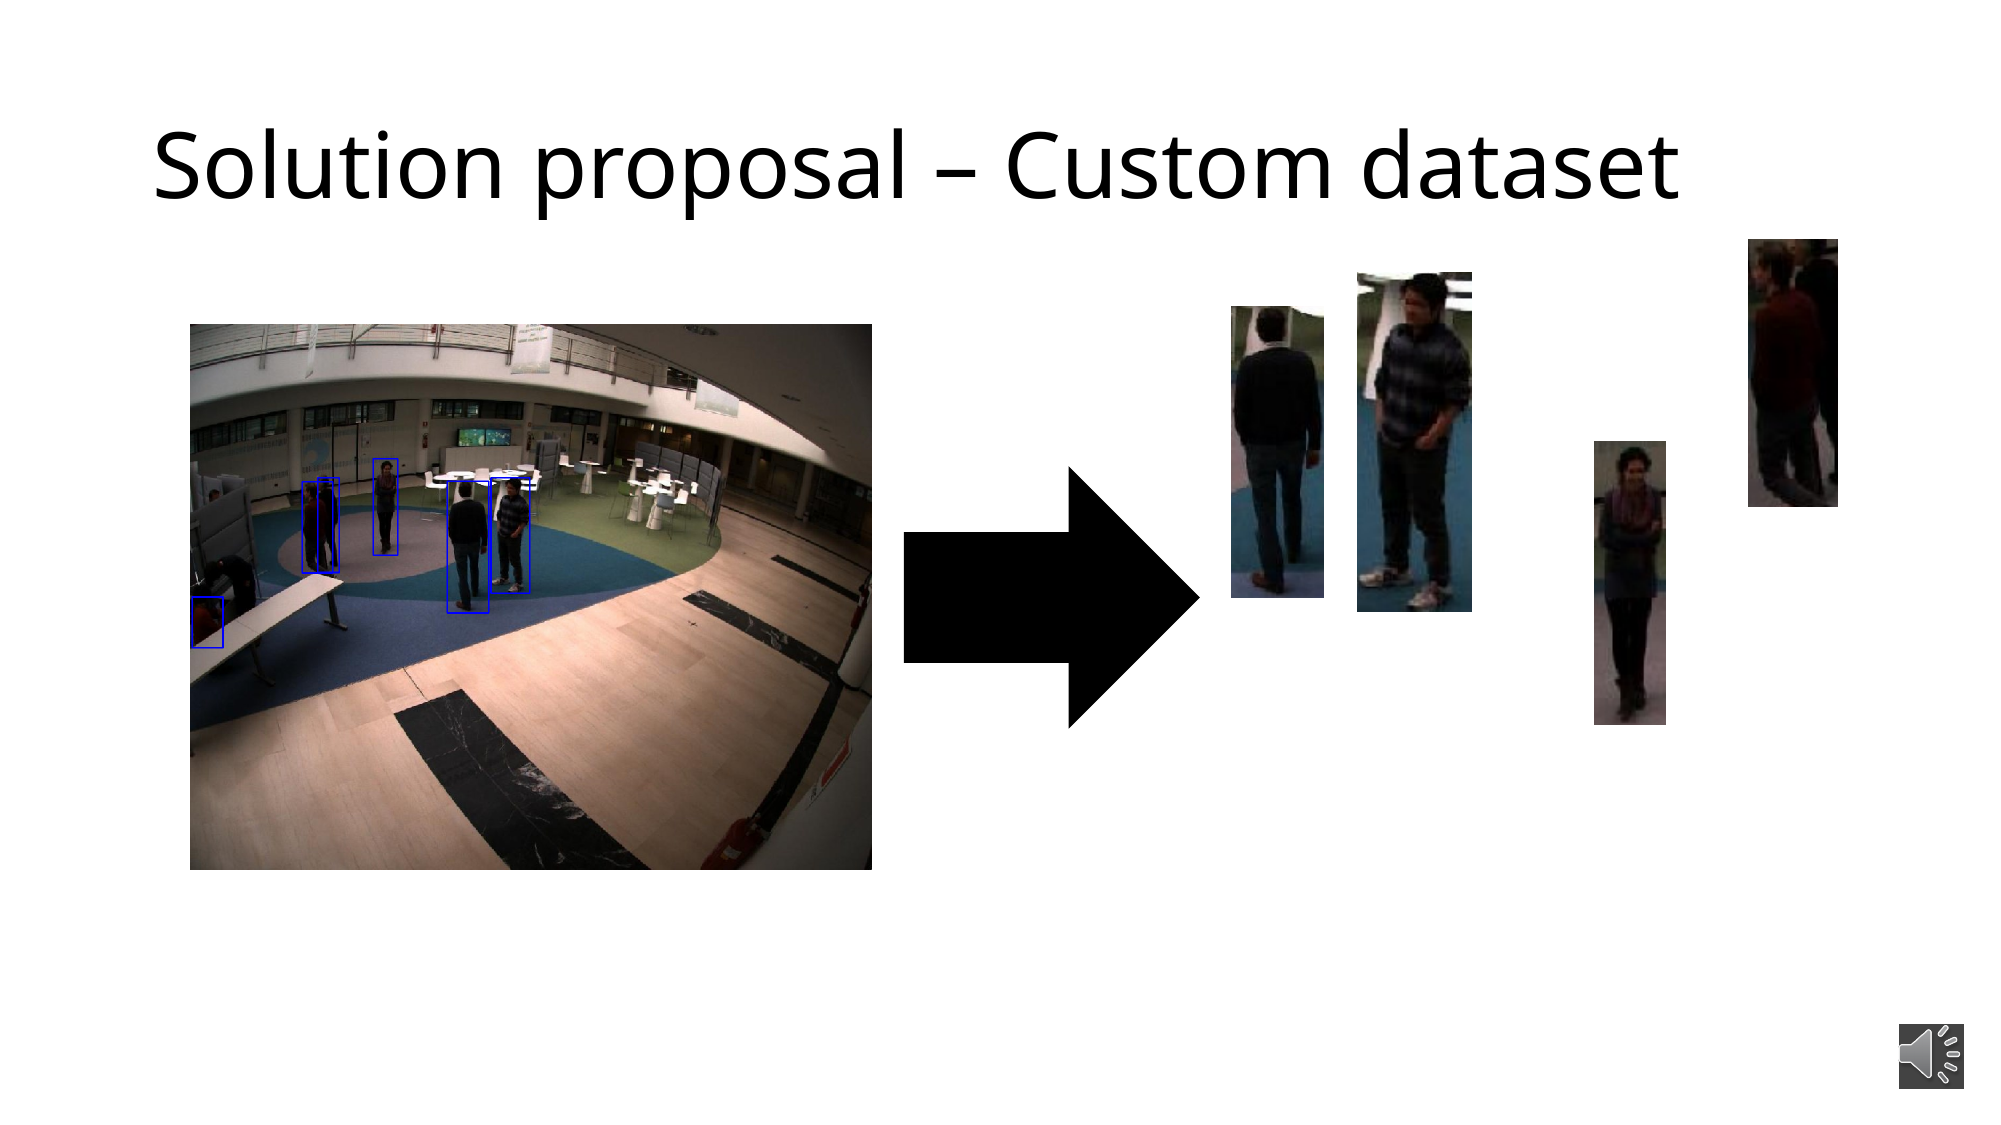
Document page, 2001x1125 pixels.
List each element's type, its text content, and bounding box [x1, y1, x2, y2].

picture [190, 324, 872, 870]
picture [1231, 306, 1324, 598]
picture [1748, 239, 1838, 507]
text_box [903, 466, 1200, 729]
title Solution proposal – Custom dataset [137, 59, 1863, 278]
picture [1594, 441, 1666, 725]
picture [1357, 272, 1472, 612]
picture [1897, 1022, 1965, 1090]
